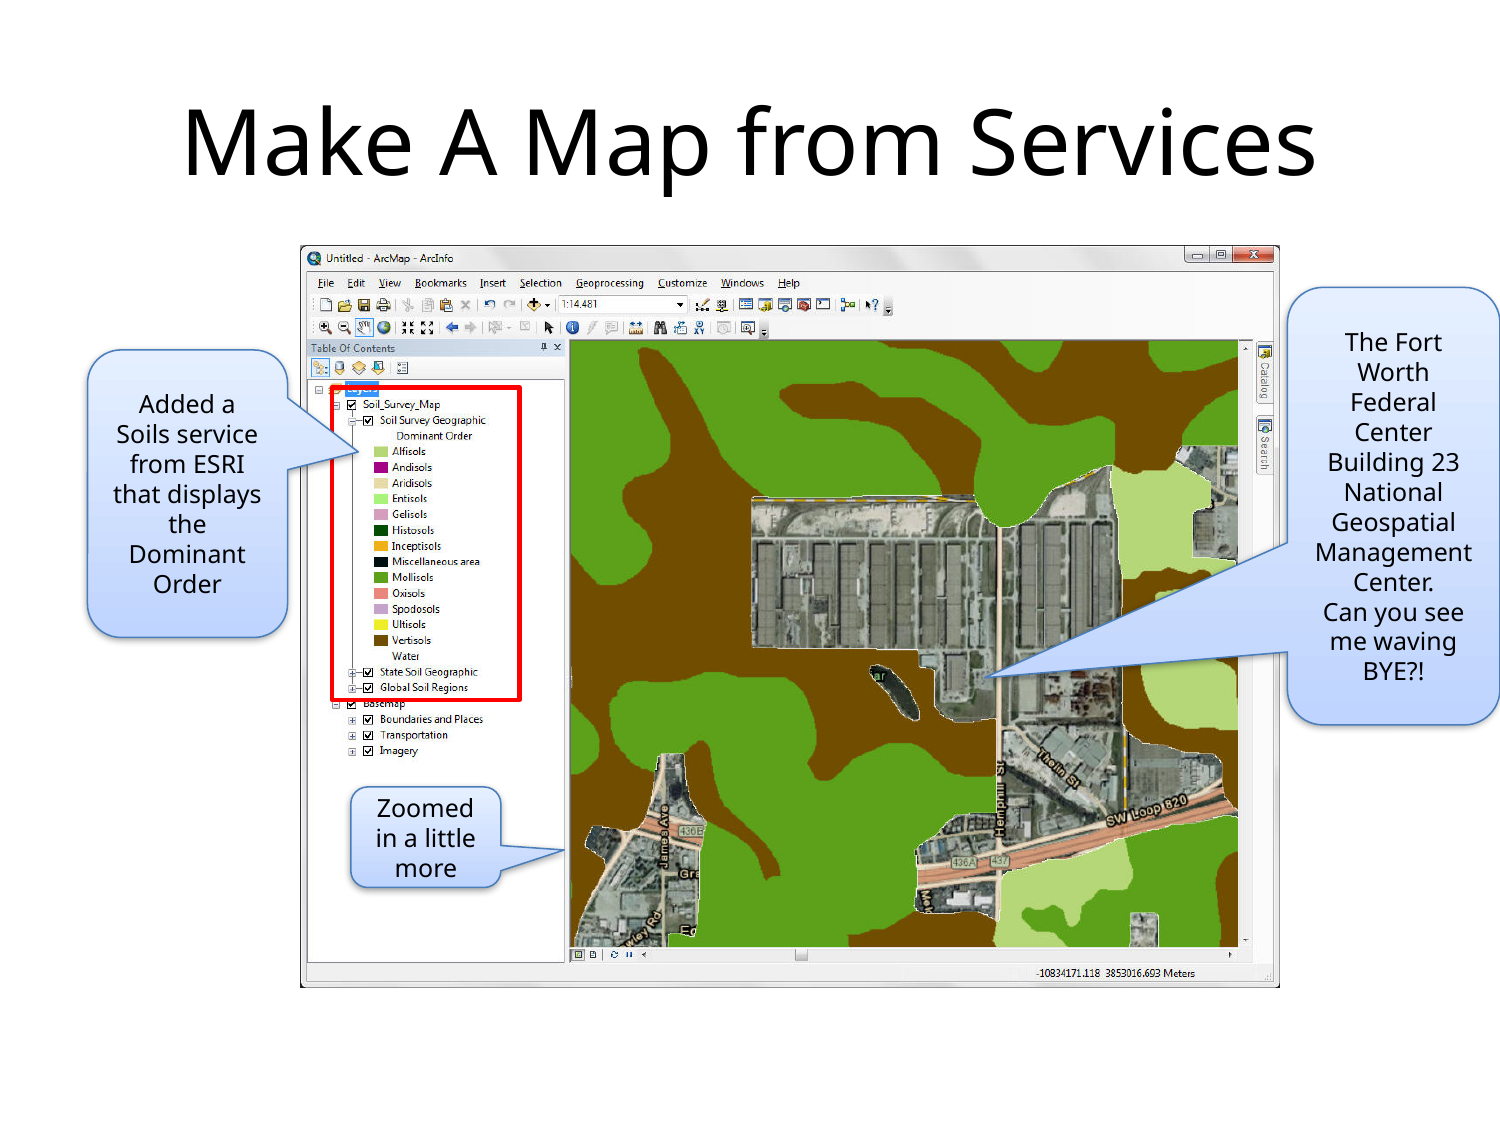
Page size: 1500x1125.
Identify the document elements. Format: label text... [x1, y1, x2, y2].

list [299, 245, 1280, 989]
title Make A Map from Services [75, 45, 1425, 233]
text_box The Fort Worth Federal Center Building 23 National Geospatial Management Center. Can you see me waving BYE?! [1284, 286, 1500, 726]
text_box Added a Soils service from ESRI that displays the Dominant Order [86, 349, 294, 639]
